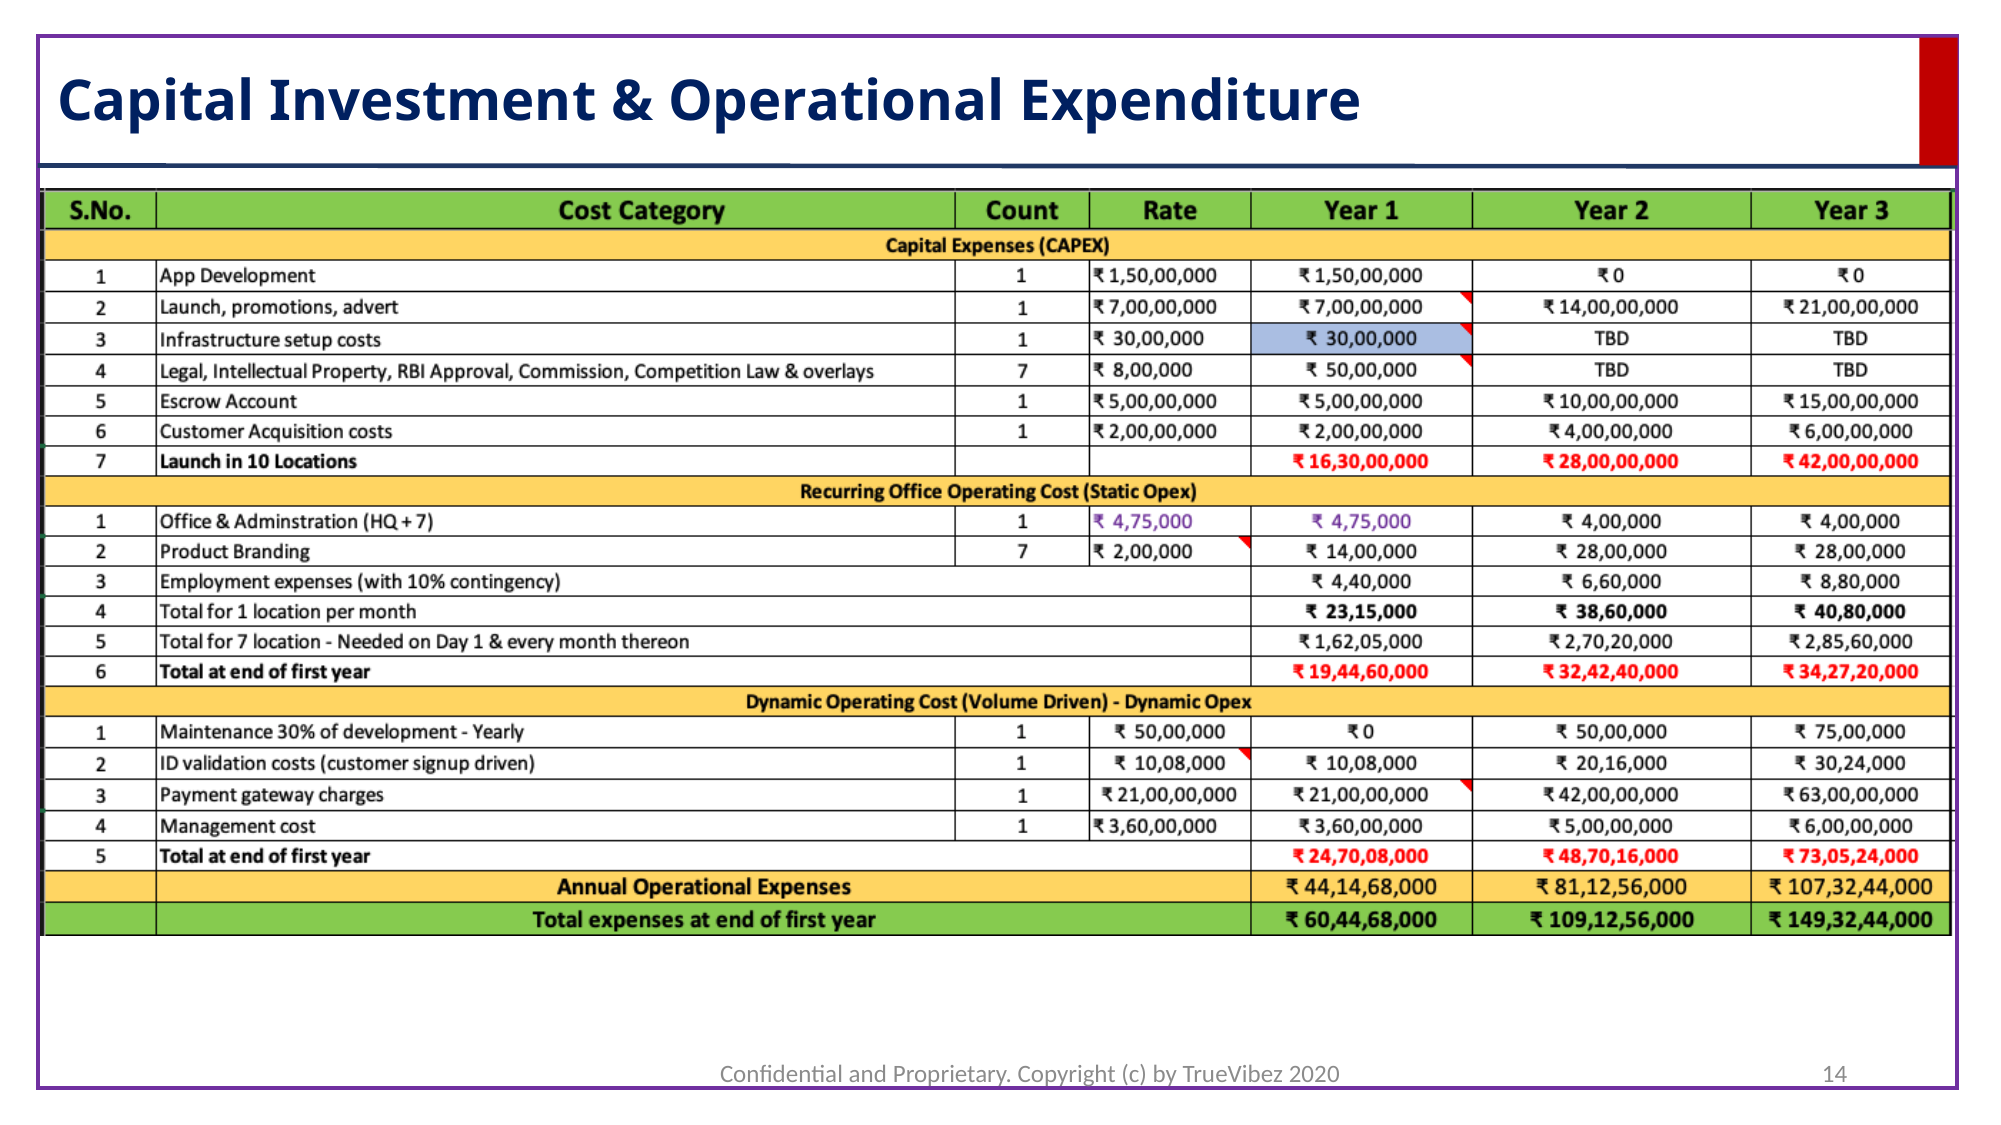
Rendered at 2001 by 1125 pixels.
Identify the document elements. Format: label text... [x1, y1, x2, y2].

text_box [37, 168, 1958, 1089]
picture [40, 188, 1955, 936]
text_box [37, 35, 1958, 163]
footer Confidential and Proprietary. Copyright (c) by TrueVibez 2020 [692, 1042, 1368, 1103]
text_box [1918, 37, 1959, 167]
text_box Capital Investment & Operational Expenditure [42, 57, 1863, 140]
slide_number 14 [1412, 1042, 1863, 1103]
